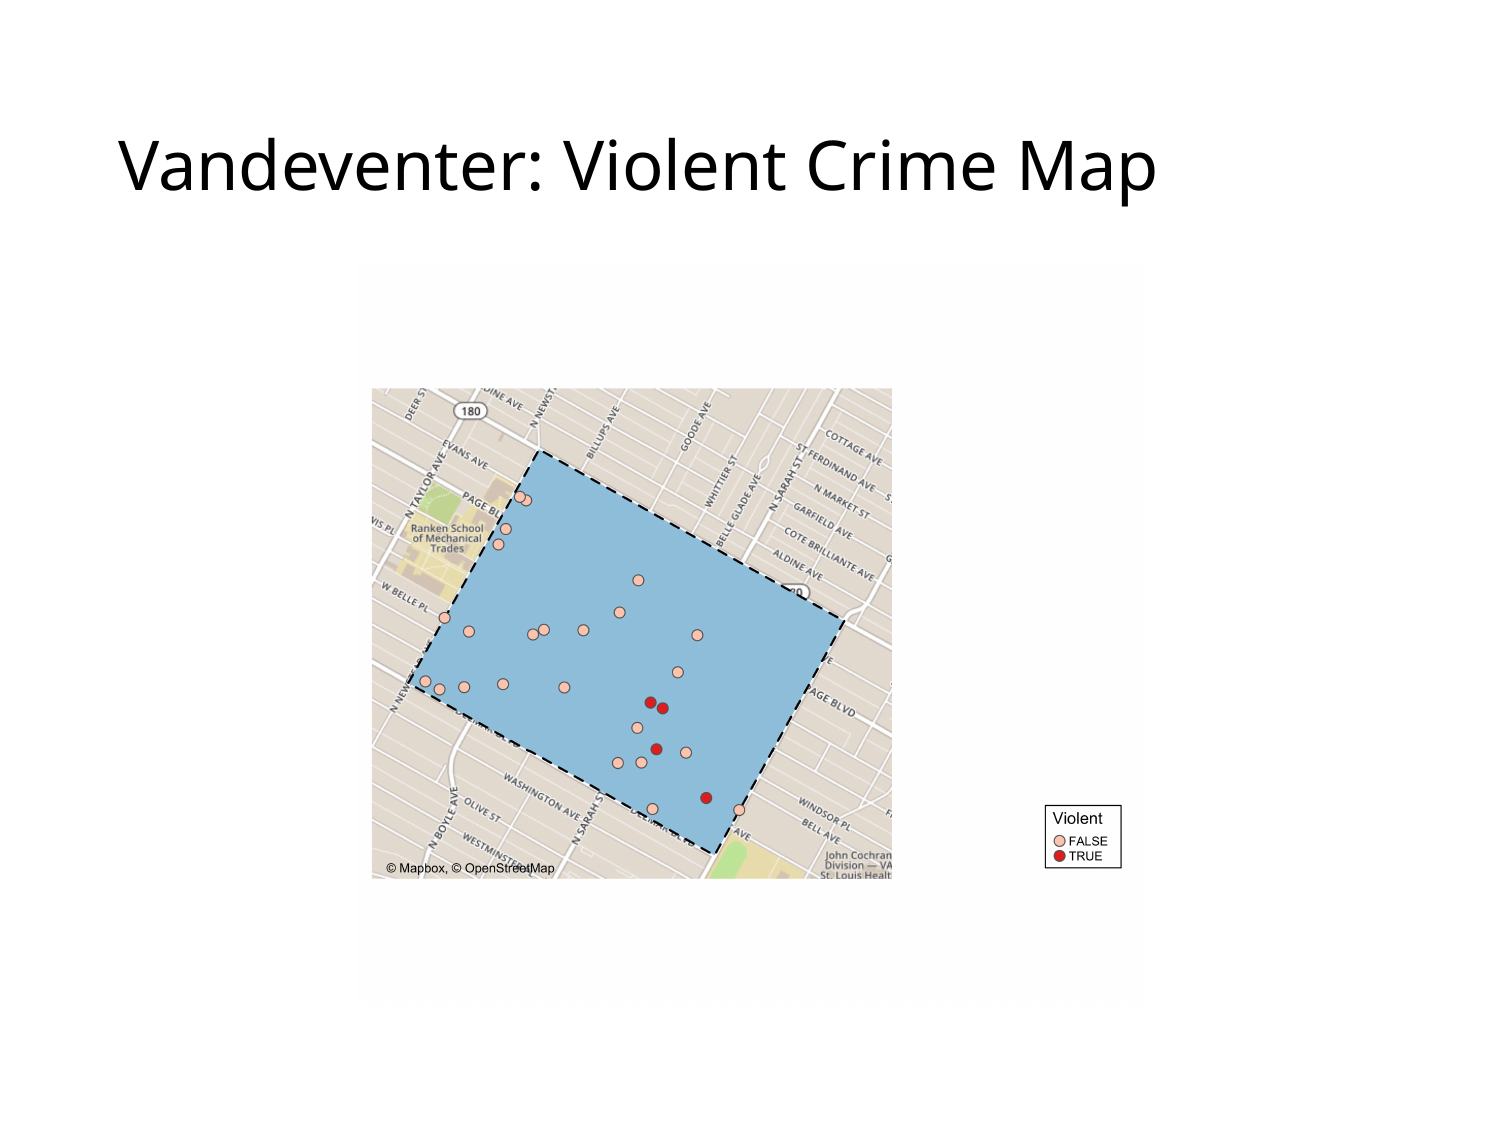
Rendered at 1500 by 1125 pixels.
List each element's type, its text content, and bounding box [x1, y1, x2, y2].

picture [356, 262, 1144, 1005]
title Vandeventer: Violent Crime Map [103, 59, 1397, 278]
